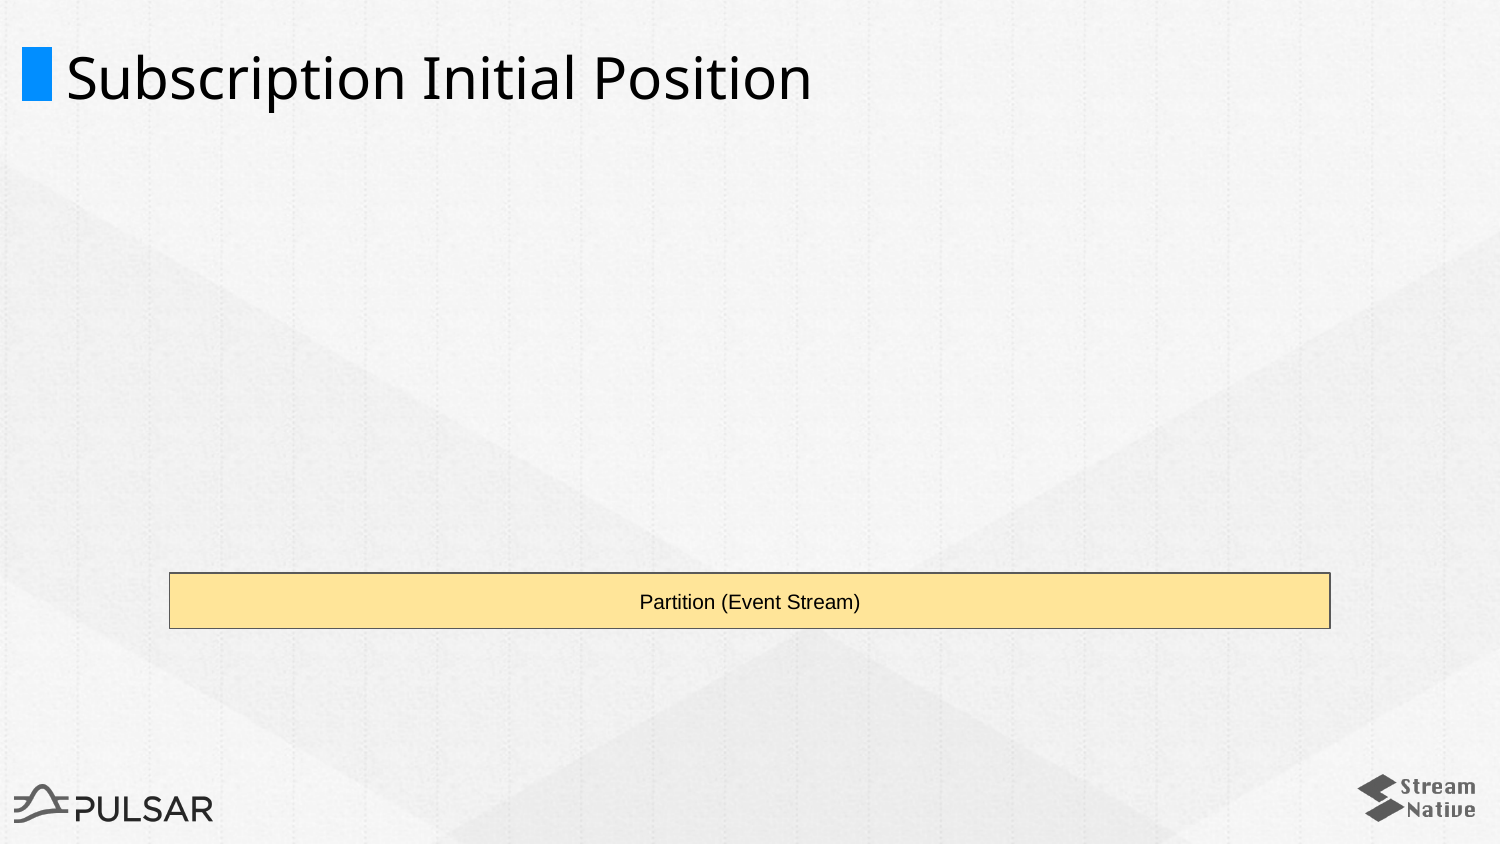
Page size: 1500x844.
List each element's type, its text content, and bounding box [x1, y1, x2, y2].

picture [14, 784, 213, 823]
picture [1355, 771, 1485, 825]
text_box Partition (Event Stream) [169, 572, 1331, 629]
title Subscription Initial Position [51, 26, 1449, 121]
picture [22, 47, 51, 101]
